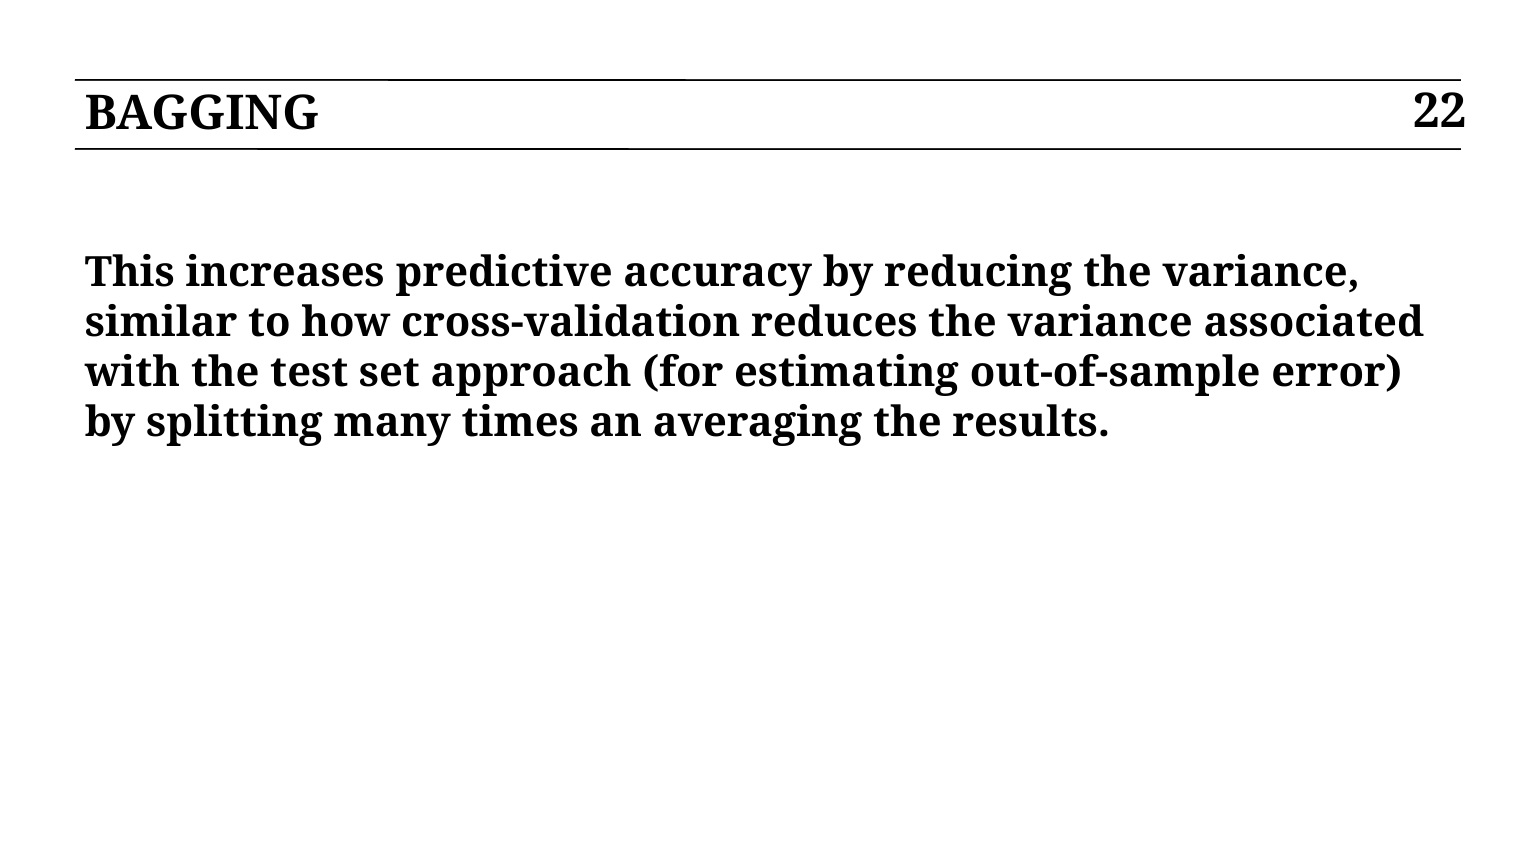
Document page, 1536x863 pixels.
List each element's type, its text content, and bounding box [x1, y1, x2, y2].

title BAGGING [76, 82, 1369, 160]
slide_number 22 [1410, 83, 1470, 142]
list This increases predictive accuracy by reducing the variance, similar to how cross-validation reduces the variance associated with the test set approach (for estimating out-of-sample error) by splitting many times an averaging the results. [76, 160, 1460, 823]
